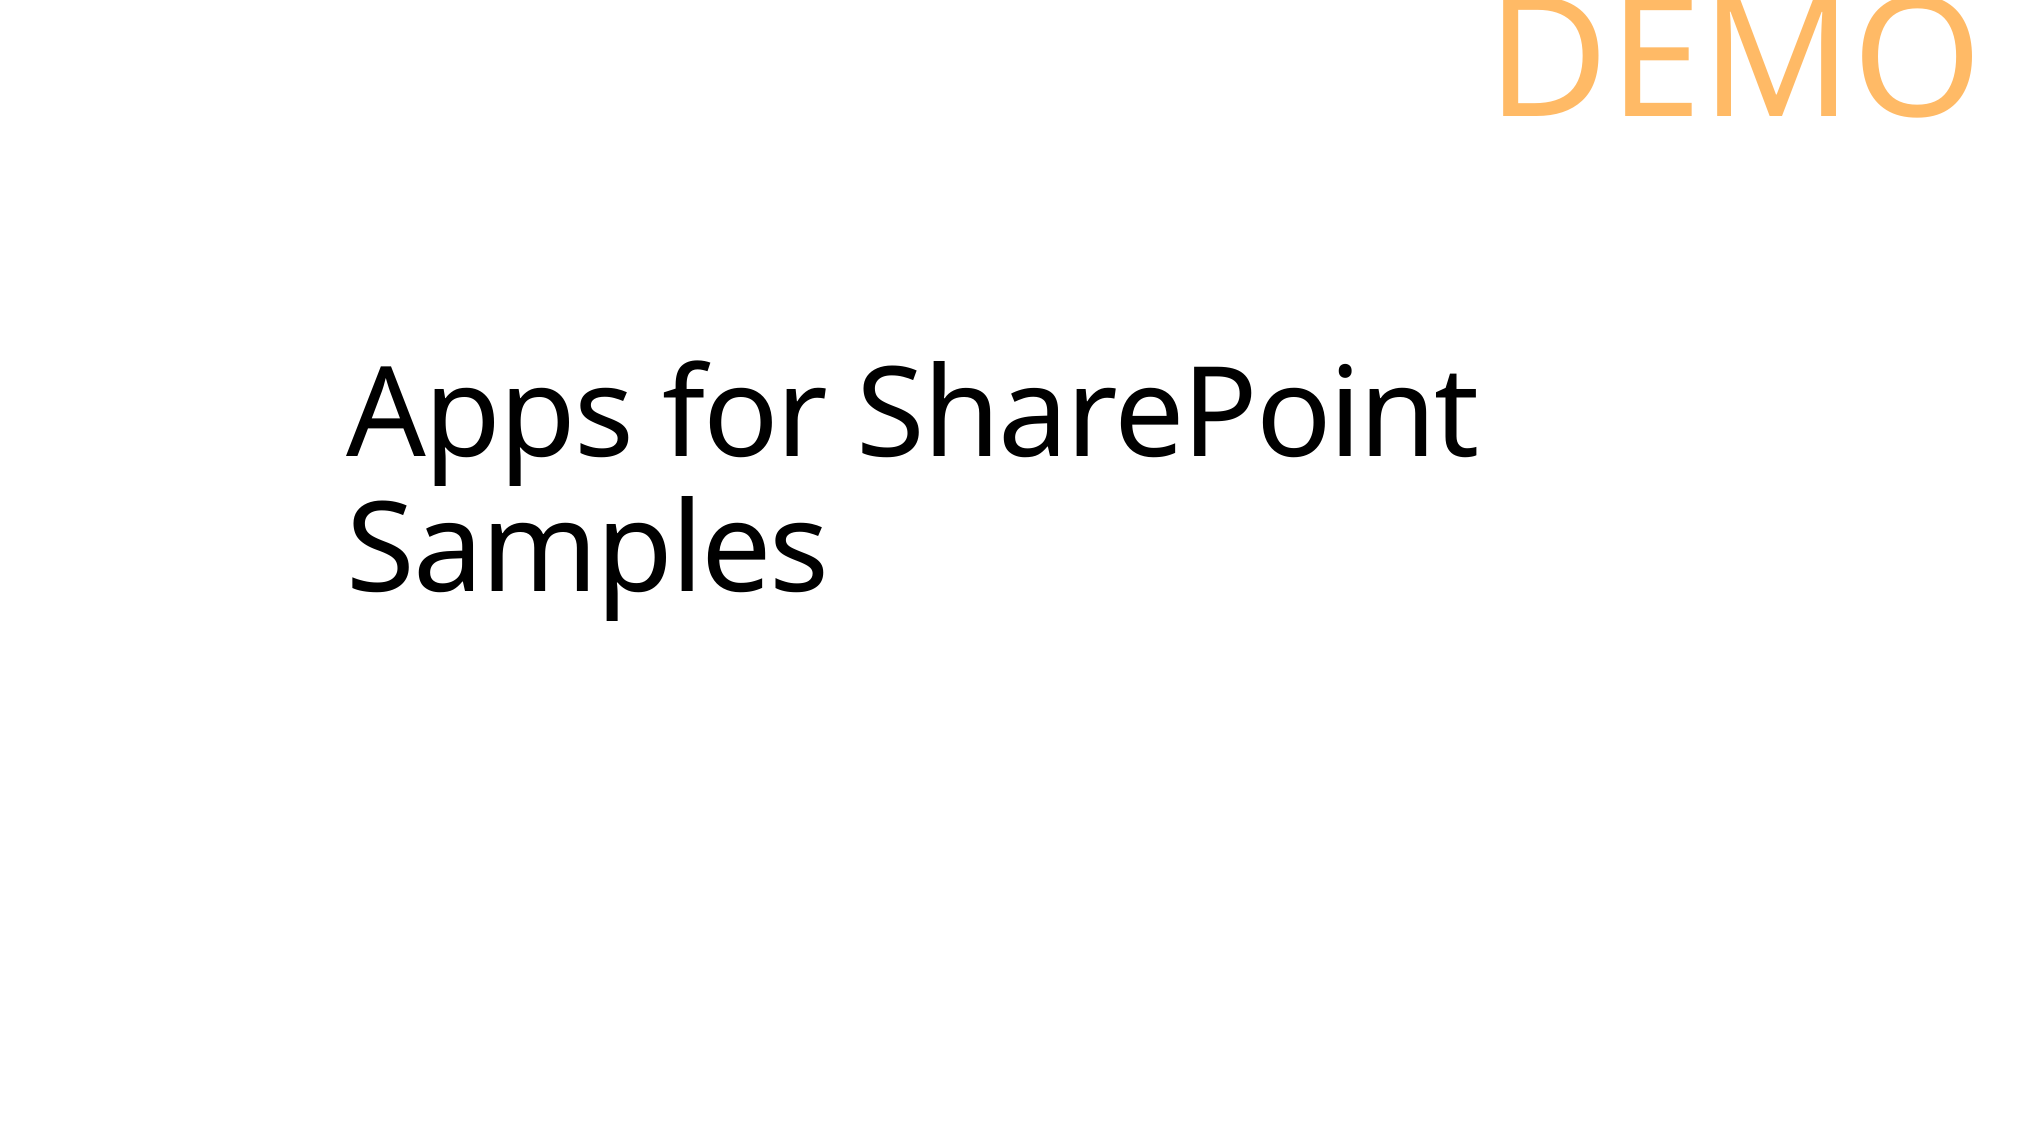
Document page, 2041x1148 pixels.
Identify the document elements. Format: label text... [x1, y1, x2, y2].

title Apps for SharePoint Samples [346, 348, 1696, 649]
